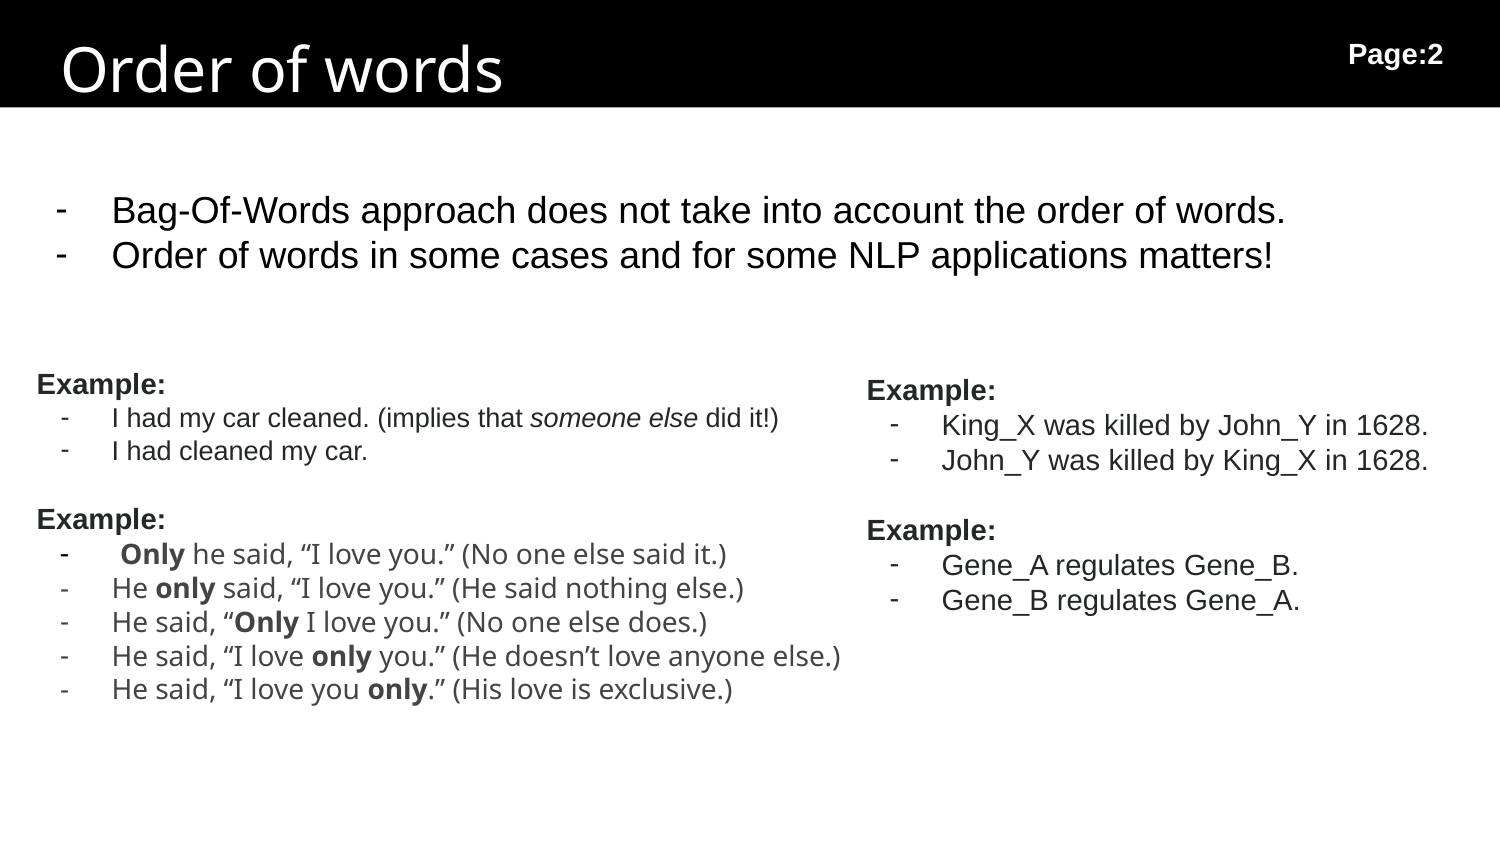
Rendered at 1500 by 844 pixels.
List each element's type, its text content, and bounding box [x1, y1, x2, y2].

text_box Bag-Of-Words approach does not take into account the order of words. Order of words in some cases and for some NLP applications matters! Example: I had my car cleaned. (implies that someone else did it!) I had cleaned my car. Example: Only he said, “I love you.” (No one else said it.) He only said, “I love you.” (He said nothing else.) He said, “Only I love you.” (No one else does.) He said, “I love only you.” (He doesn’t love anyone else.) He said, “I love you only.” (His love is exclusive.) [21, 170, 1474, 754]
text_box Page:2 [1333, 20, 1487, 73]
text_box Example: King_X was killed by John_Y in 1628. John_Y was killed by King_X in 1628. Example: Gene_A regulates Gene_B. Gene_B regulates Gene_A. [851, 356, 1462, 649]
text_box [0, 0, 1500, 108]
text_box Order of words [12, 14, 789, 130]
